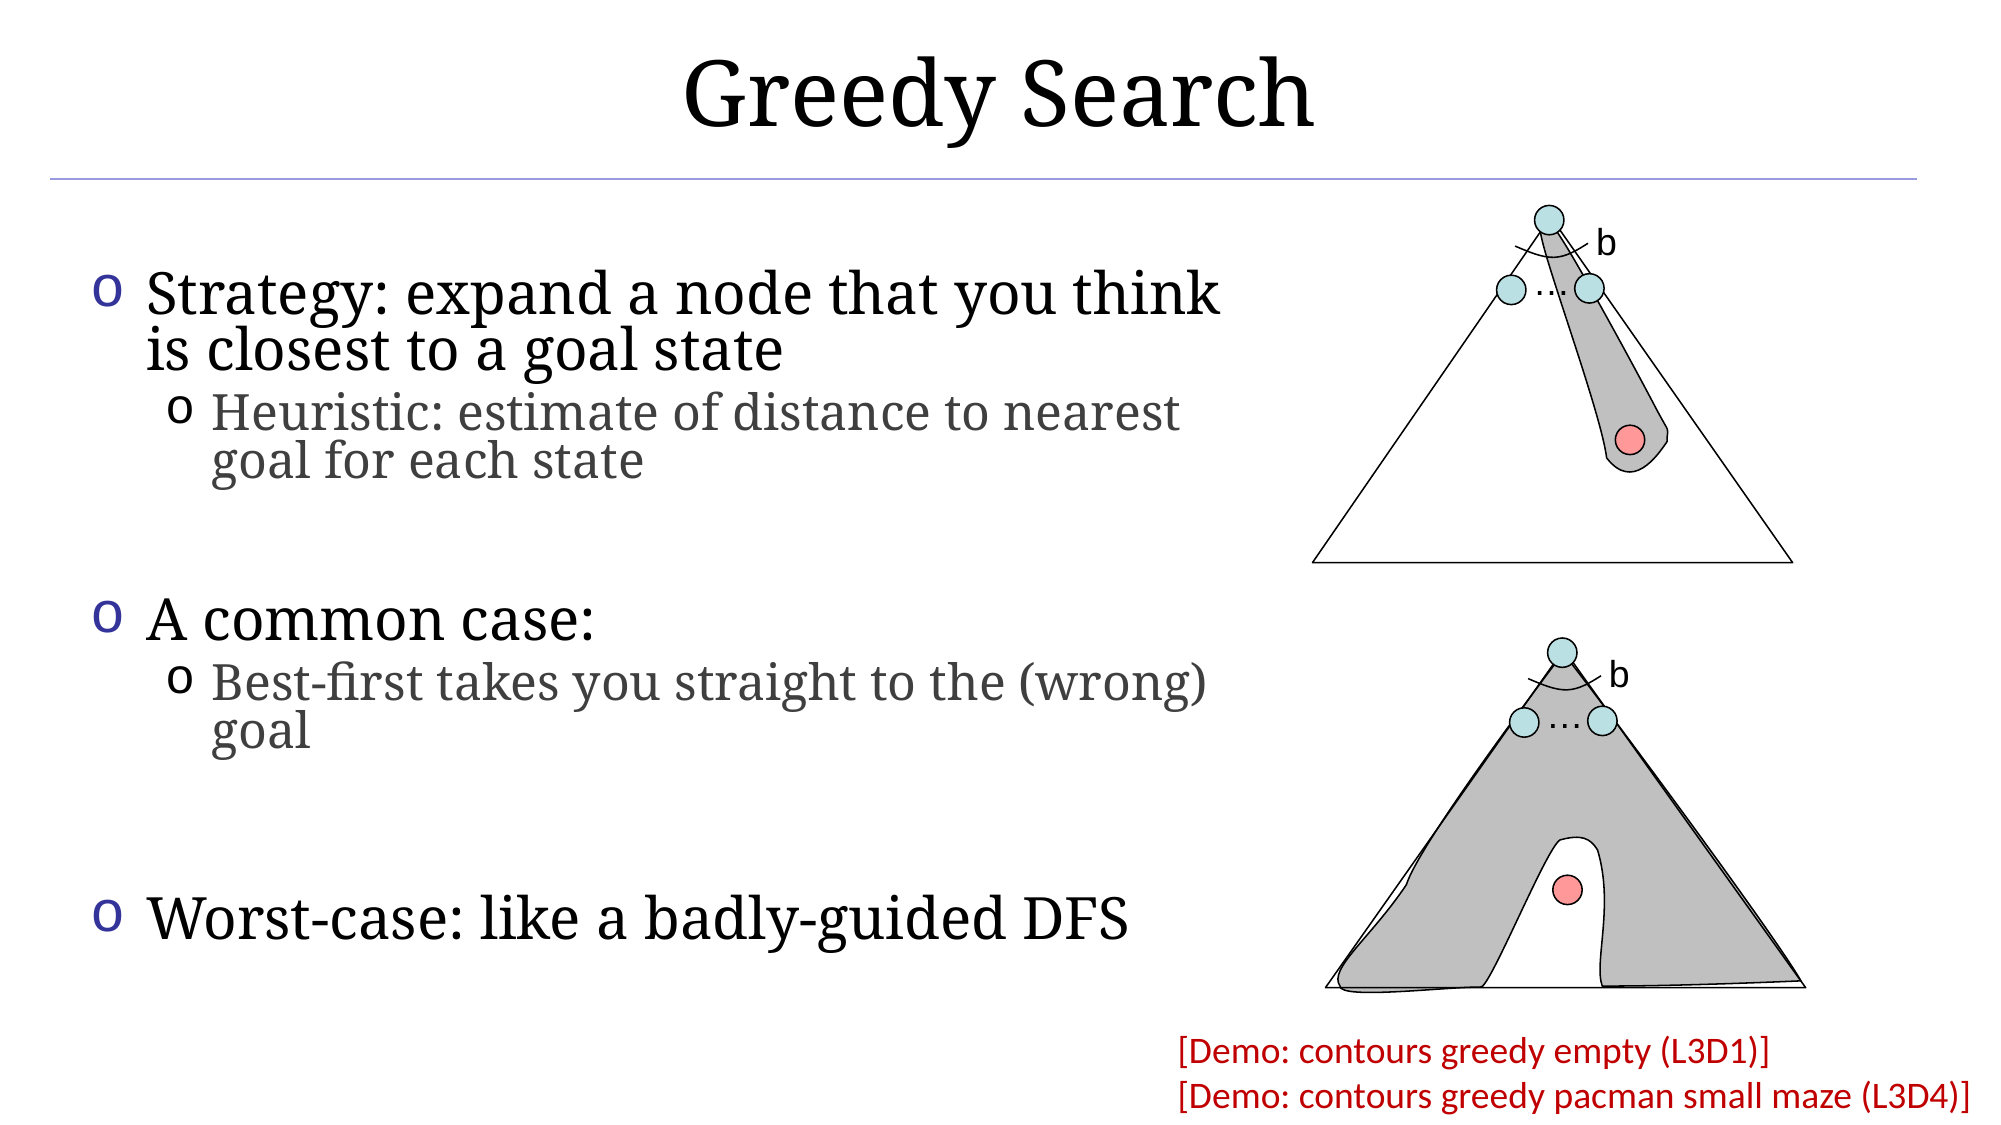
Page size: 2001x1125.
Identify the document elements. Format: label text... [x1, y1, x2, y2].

text_box [1515, 243, 1580, 258]
text_box b [1580, 210, 1630, 271]
text_box [1615, 425, 1645, 455]
text_box [1552, 875, 1583, 905]
text_box [1574, 273, 1605, 304]
text_box [1509, 707, 1531, 738]
text_box [1544, 663, 1583, 677]
title Greedy Search [0, 0, 2000, 184]
text_box [1496, 275, 1517, 305]
text_box [1325, 684, 1806, 988]
text_box [1534, 205, 1564, 235]
text_box [1587, 706, 1618, 736]
text_box [1312, 251, 1793, 563]
text_box … [1531, 683, 1577, 744]
text_box b [1594, 642, 1643, 703]
text_box [1528, 676, 1594, 690]
list Strategy: expand a node that you think is closest to a goal state Heuristic: estimate of distance to nearest goal for each state A common case: Best-first takes you straight to the (wrong) goal Worst-case: like a badly-guided DFS [75, 262, 1238, 1063]
text_box … [1517, 250, 1563, 311]
text_box [Demo: contours greedy empty (L3D1)] [Demo: contours greedy pacman small maze (L3D4)] [1162, 1018, 2000, 1124]
text_box [1340, 988, 1456, 993]
text_box [1531, 231, 1570, 245]
text_box [1547, 637, 1578, 668]
